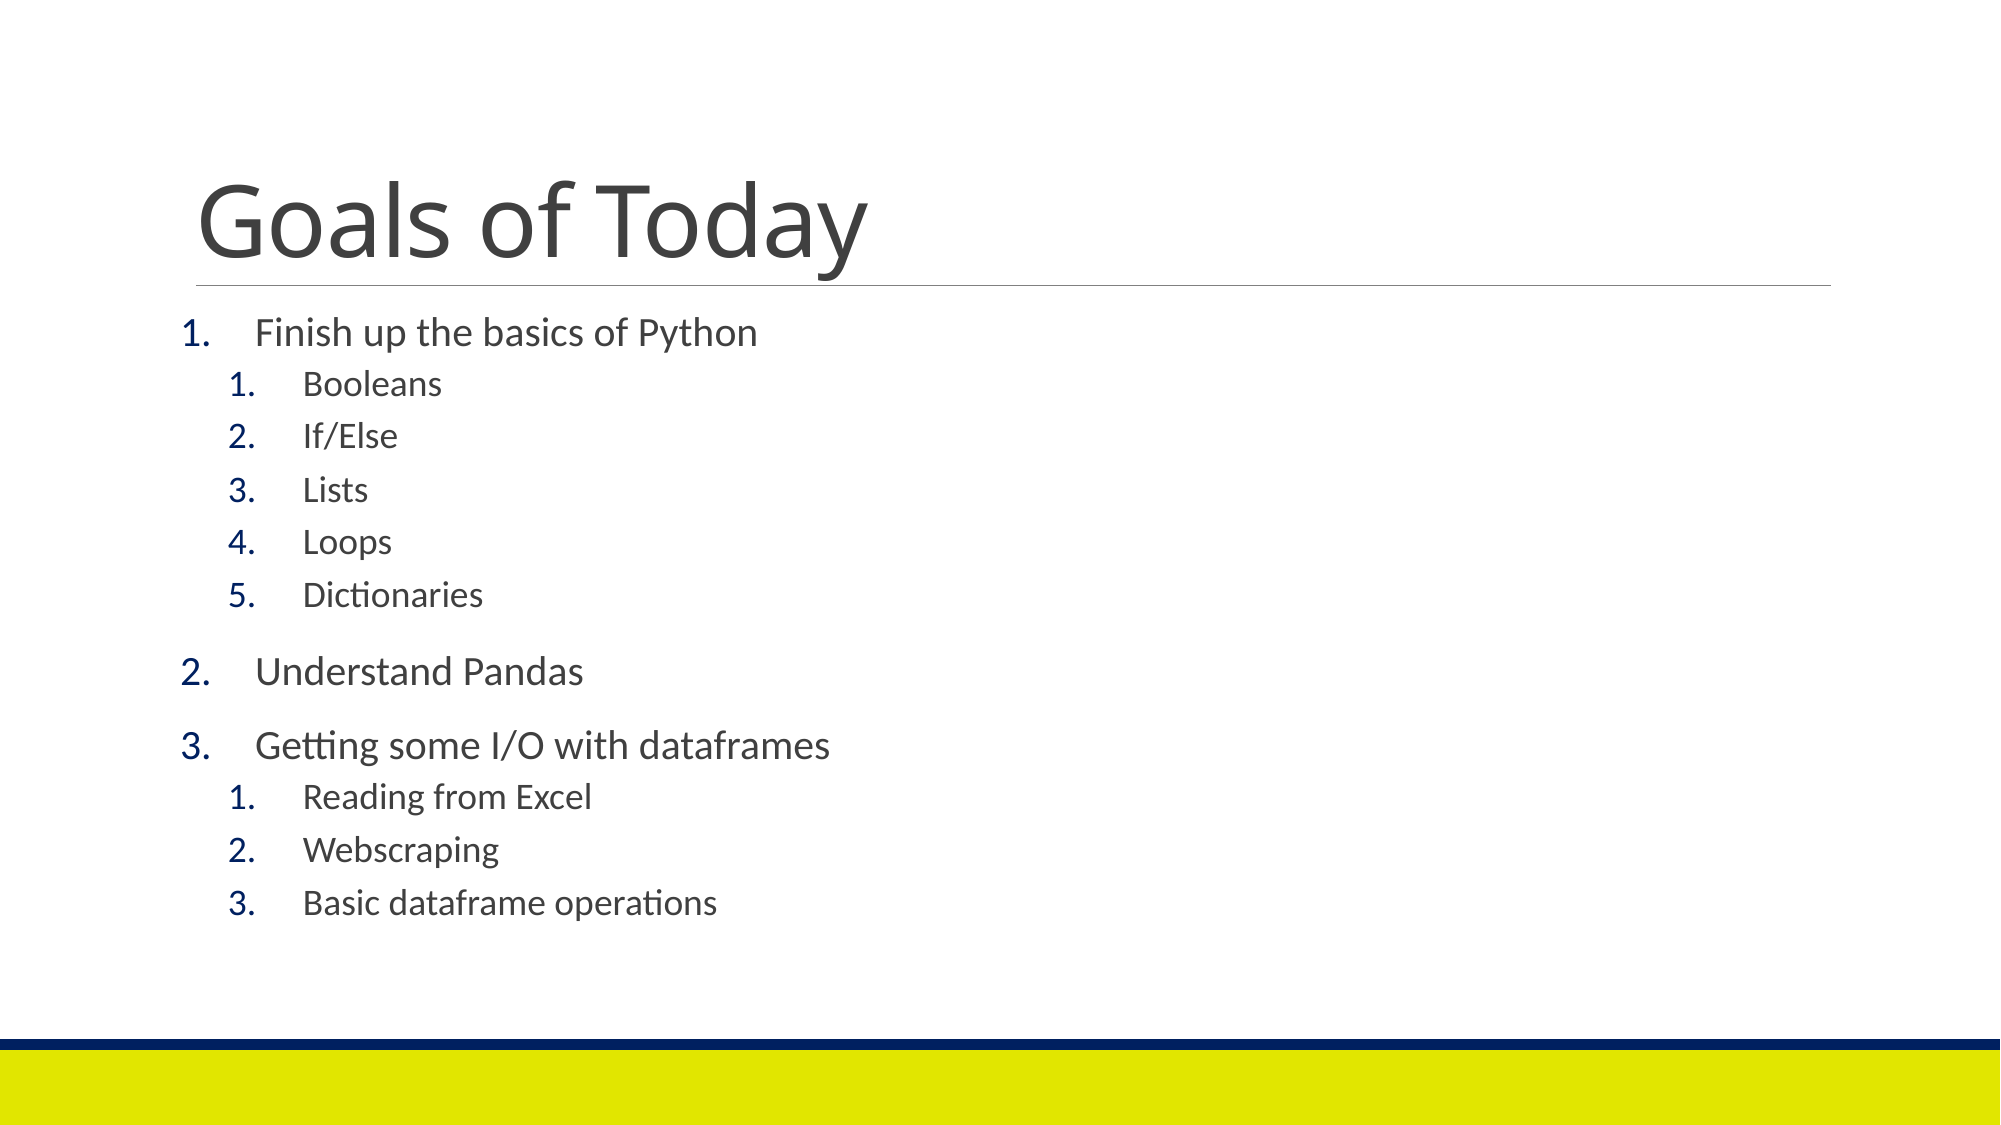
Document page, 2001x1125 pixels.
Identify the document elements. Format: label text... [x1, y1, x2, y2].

title Goals of Today [180, 47, 1830, 285]
list Finish up the basics of Python Booleans If/Else Lists Loops Dictionaries Understand Pandas Getting some I/O with dataframes Reading from Excel Webscraping Basic dataframe operations [180, 302, 1830, 963]
